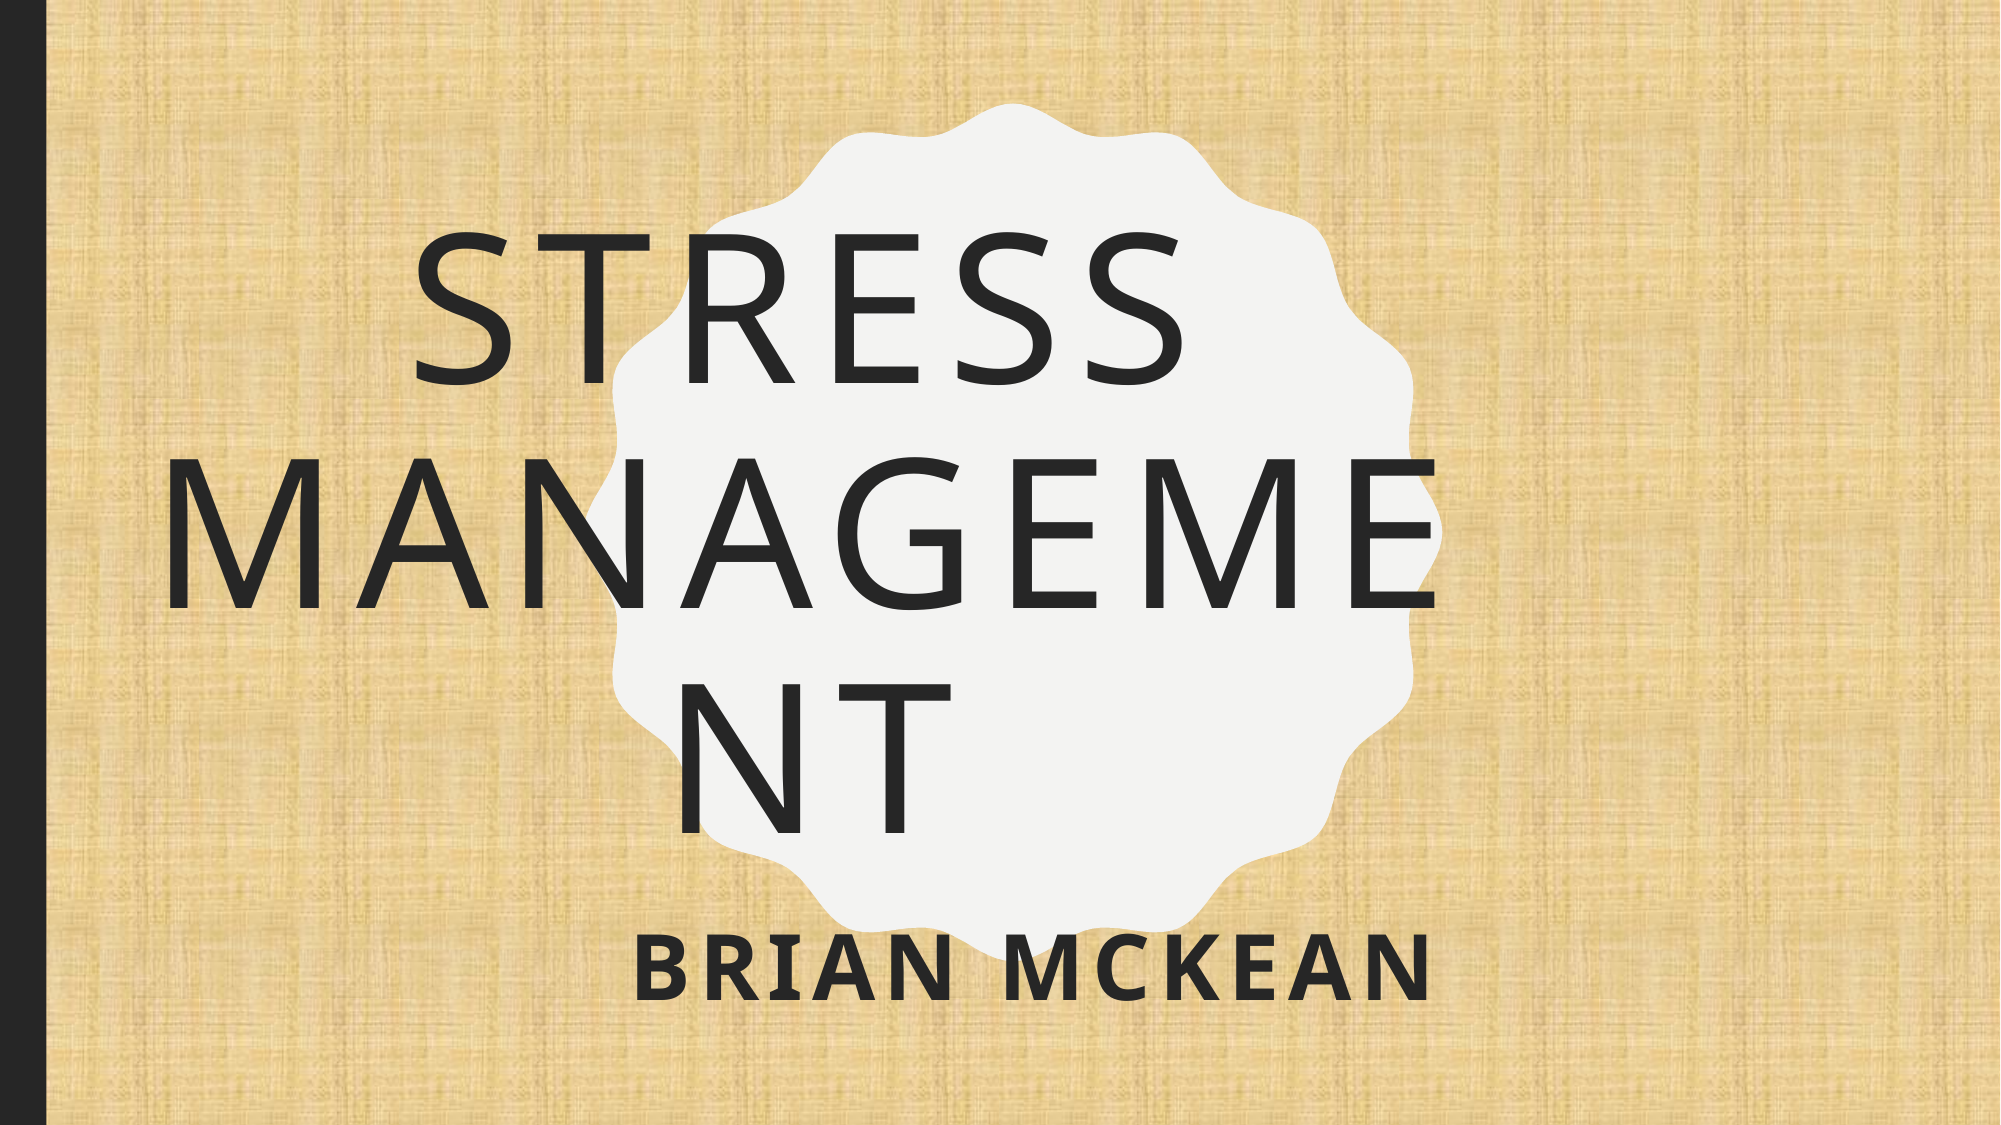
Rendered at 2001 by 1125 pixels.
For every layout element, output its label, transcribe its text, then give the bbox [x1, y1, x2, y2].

title Stress Management [124, 180, 1492, 902]
picture [47, 0, 2001, 1125]
subtitle Brian McKean [372, 901, 1693, 1023]
